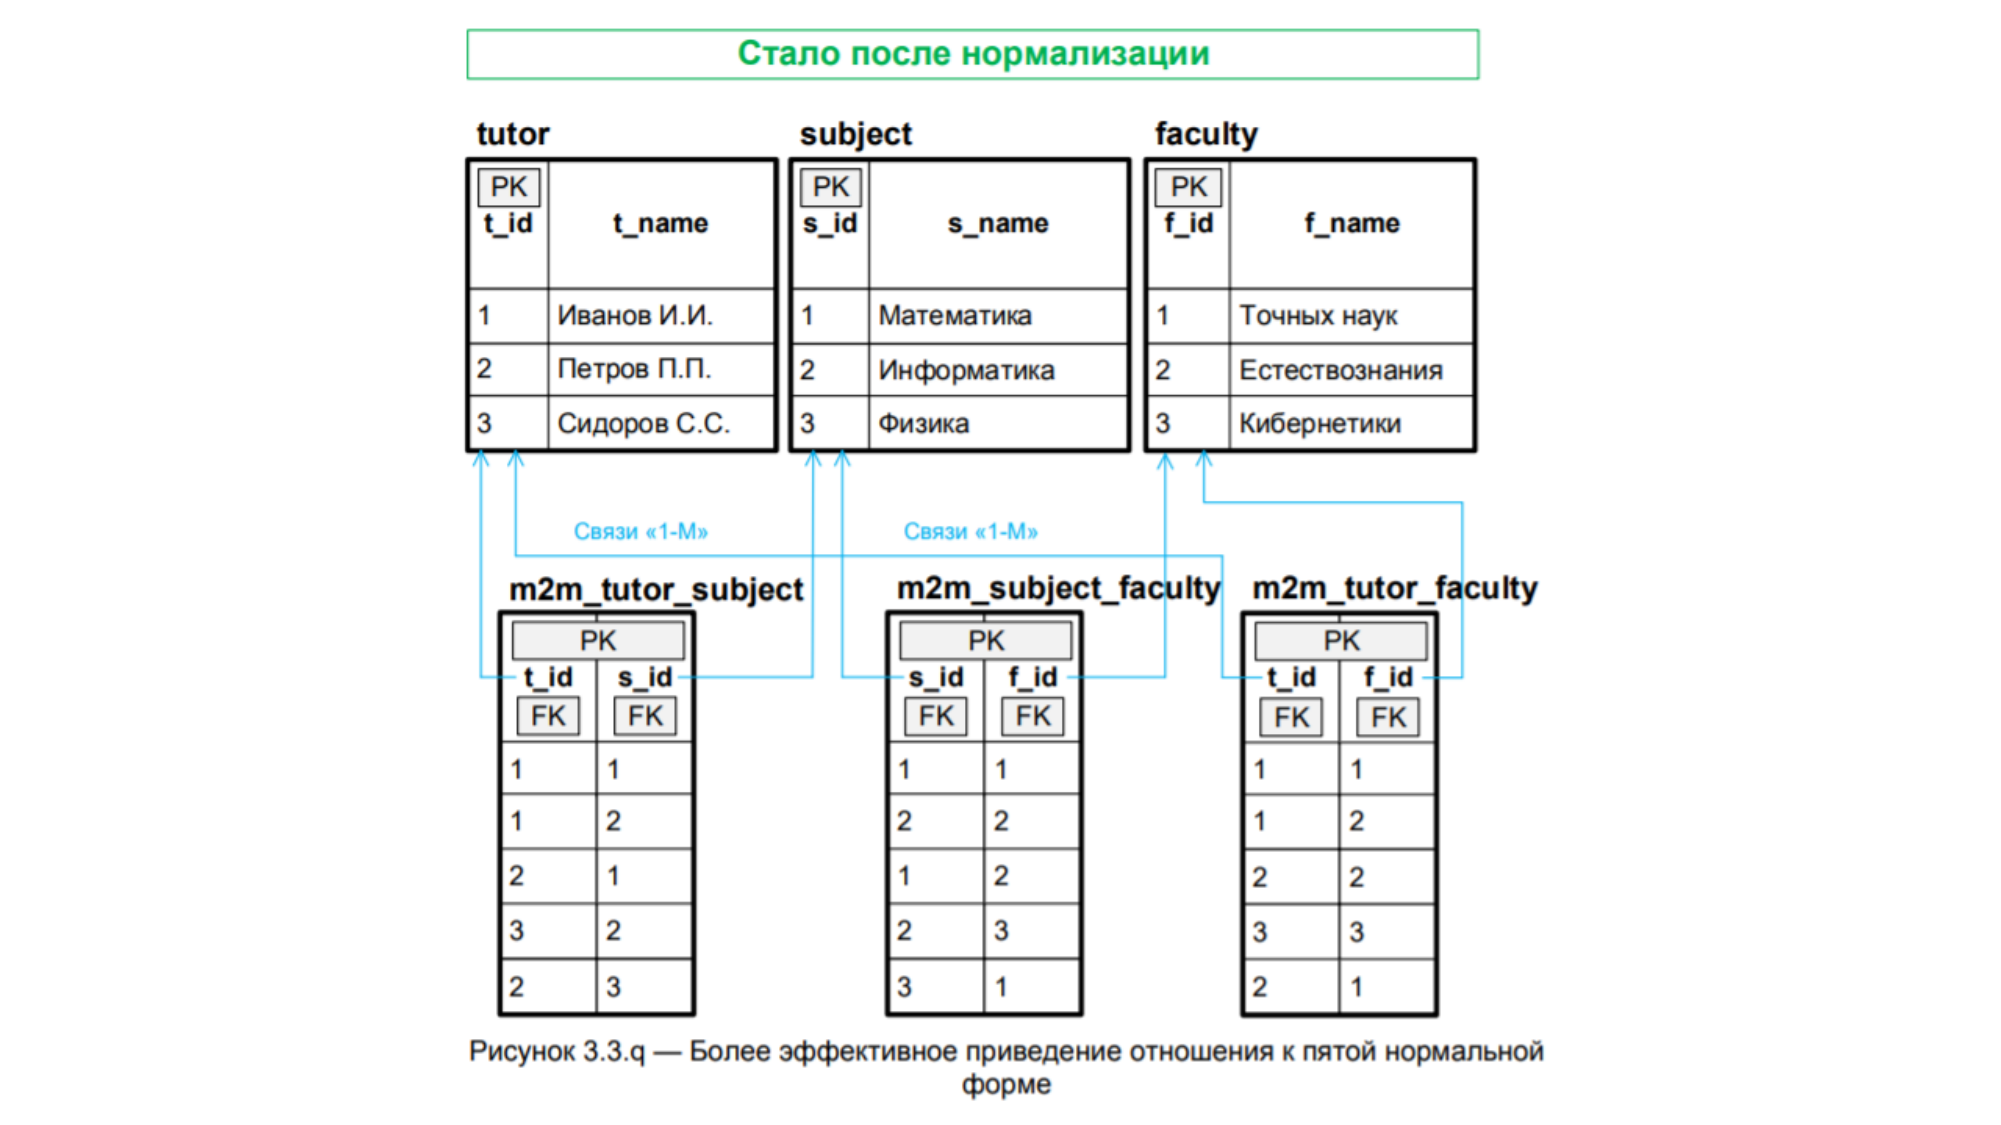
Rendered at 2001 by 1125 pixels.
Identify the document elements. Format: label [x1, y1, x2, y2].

picture [420, 18, 1580, 1107]
